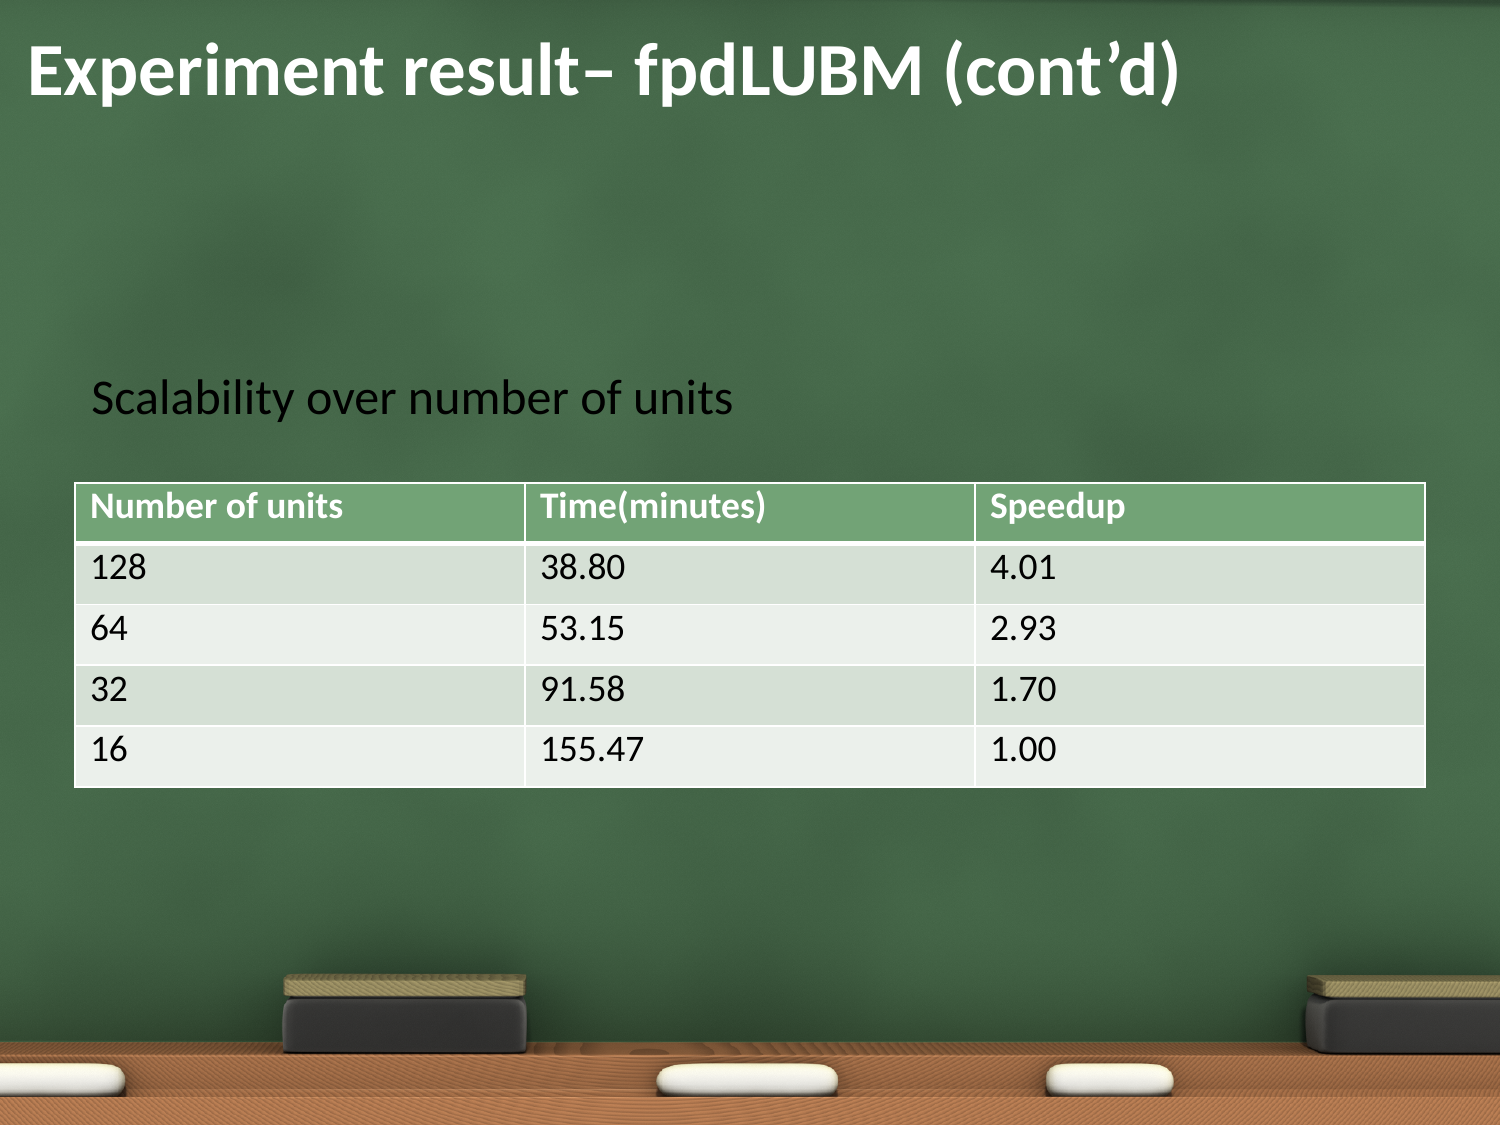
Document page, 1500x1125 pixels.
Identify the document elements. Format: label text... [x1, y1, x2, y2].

table_cell 38.80 [526, 546, 974, 604]
table_cell 91.58 [526, 666, 974, 725]
table_cell 32 [76, 666, 524, 725]
table_cell 53.15 [526, 605, 974, 664]
text_box Scalability over number of units [76, 356, 1424, 432]
picture [0, 0, 1500, 1125]
table_cell 64 [76, 605, 524, 664]
table_cell 16 [76, 727, 524, 786]
table_header Speedup [976, 484, 1424, 541]
table_header Number of units [76, 484, 524, 541]
table_cell 128 [76, 546, 524, 604]
title Experiment result– fpdLUBM (cont’d) [12, 12, 1363, 118]
table_header Time(minutes) [526, 484, 974, 541]
table_cell 4.01 [976, 546, 1424, 604]
table_cell 2.93 [976, 605, 1424, 664]
table_cell 1.70 [976, 666, 1424, 725]
table_cell 155.47 [526, 727, 974, 786]
table_cell 1.00 [976, 727, 1424, 786]
